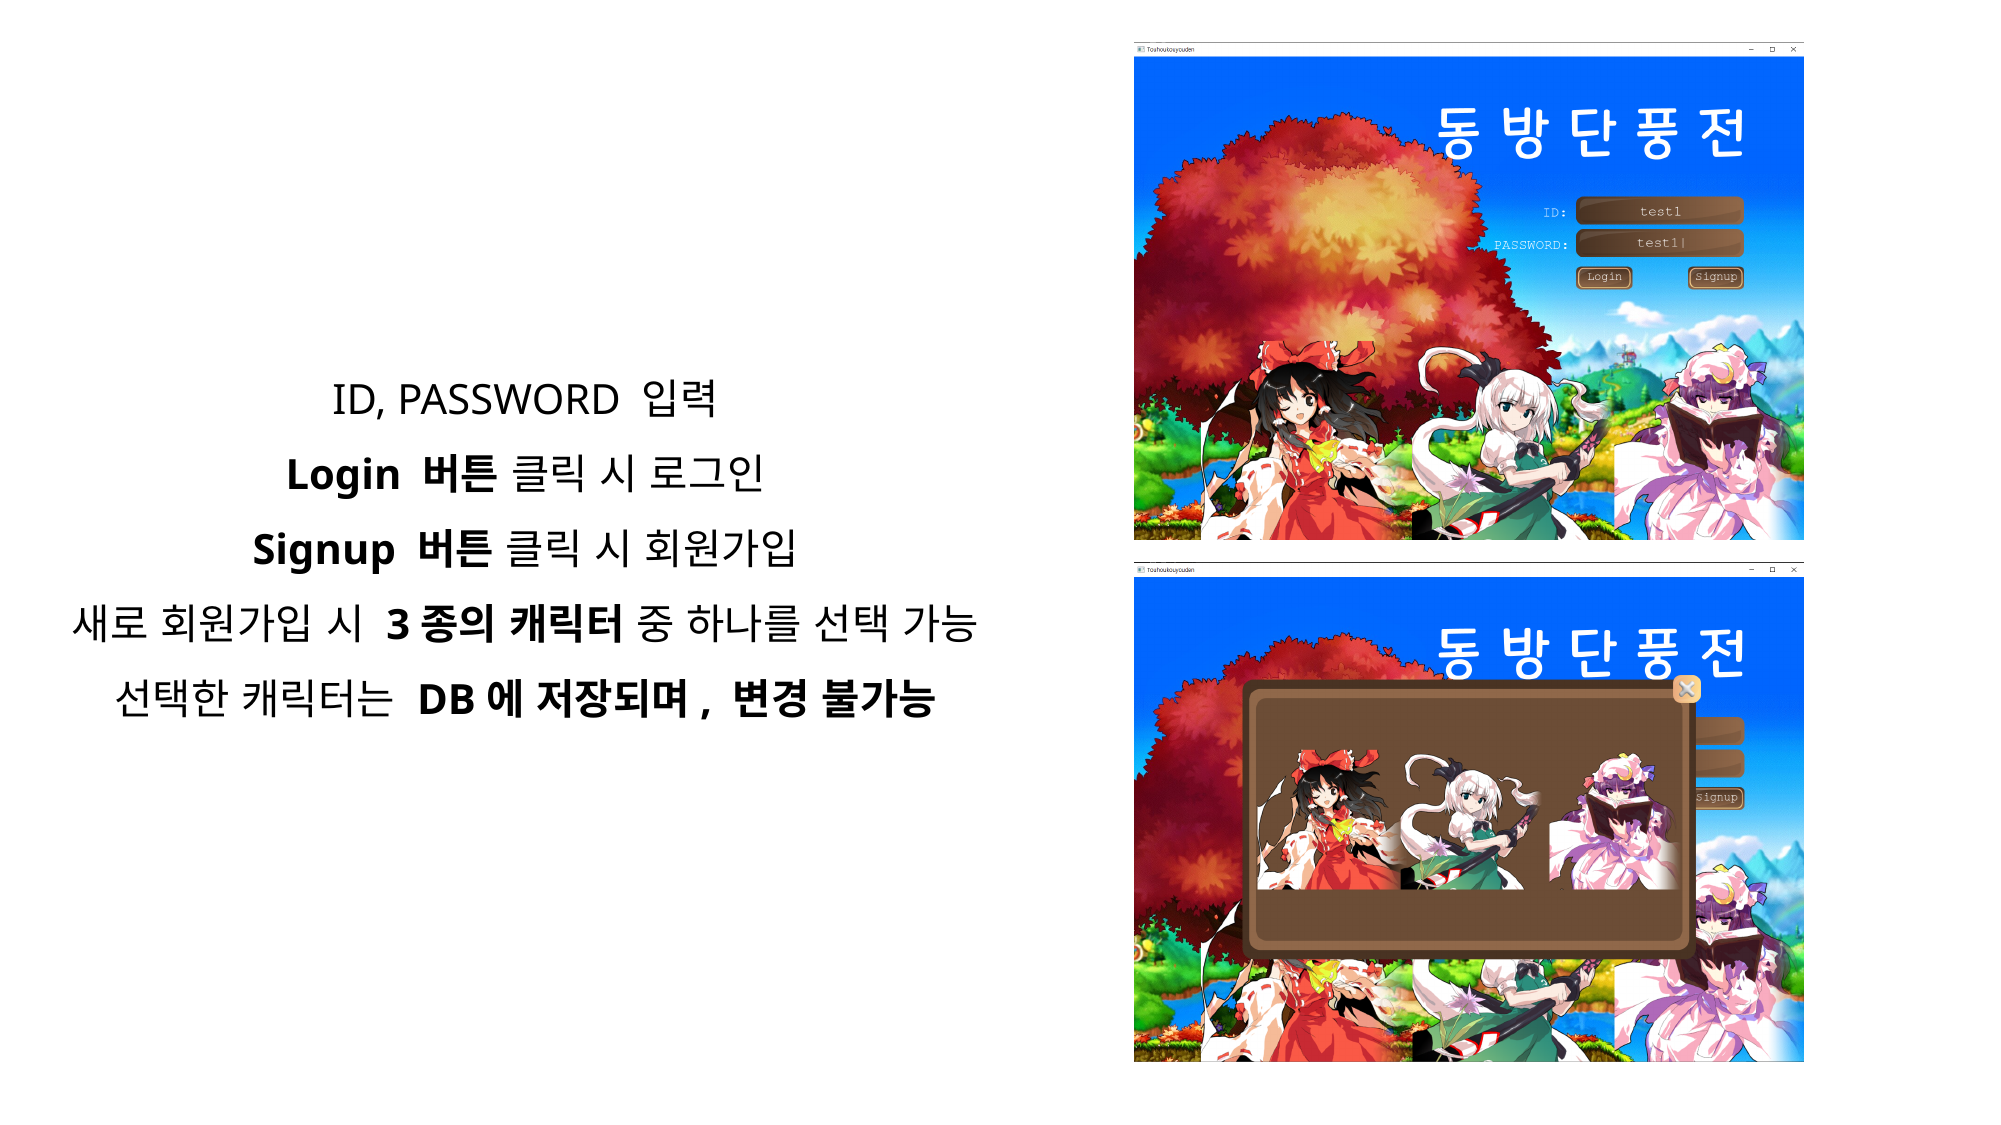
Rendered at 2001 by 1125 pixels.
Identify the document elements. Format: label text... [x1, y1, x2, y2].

picture [1134, 42, 1804, 540]
picture [1134, 562, 1804, 1062]
text_box ID, PASSWORD 입력 Login 버튼 클릭 시 로그인 Signup 버튼 클릭 시 회원가입 새로 회원가입 시 3종의 캐릭터 중 하나를 선택 가능 선택한 캐릭터는 DB에 저장되며, 변경 불가능 [56, 340, 995, 781]
